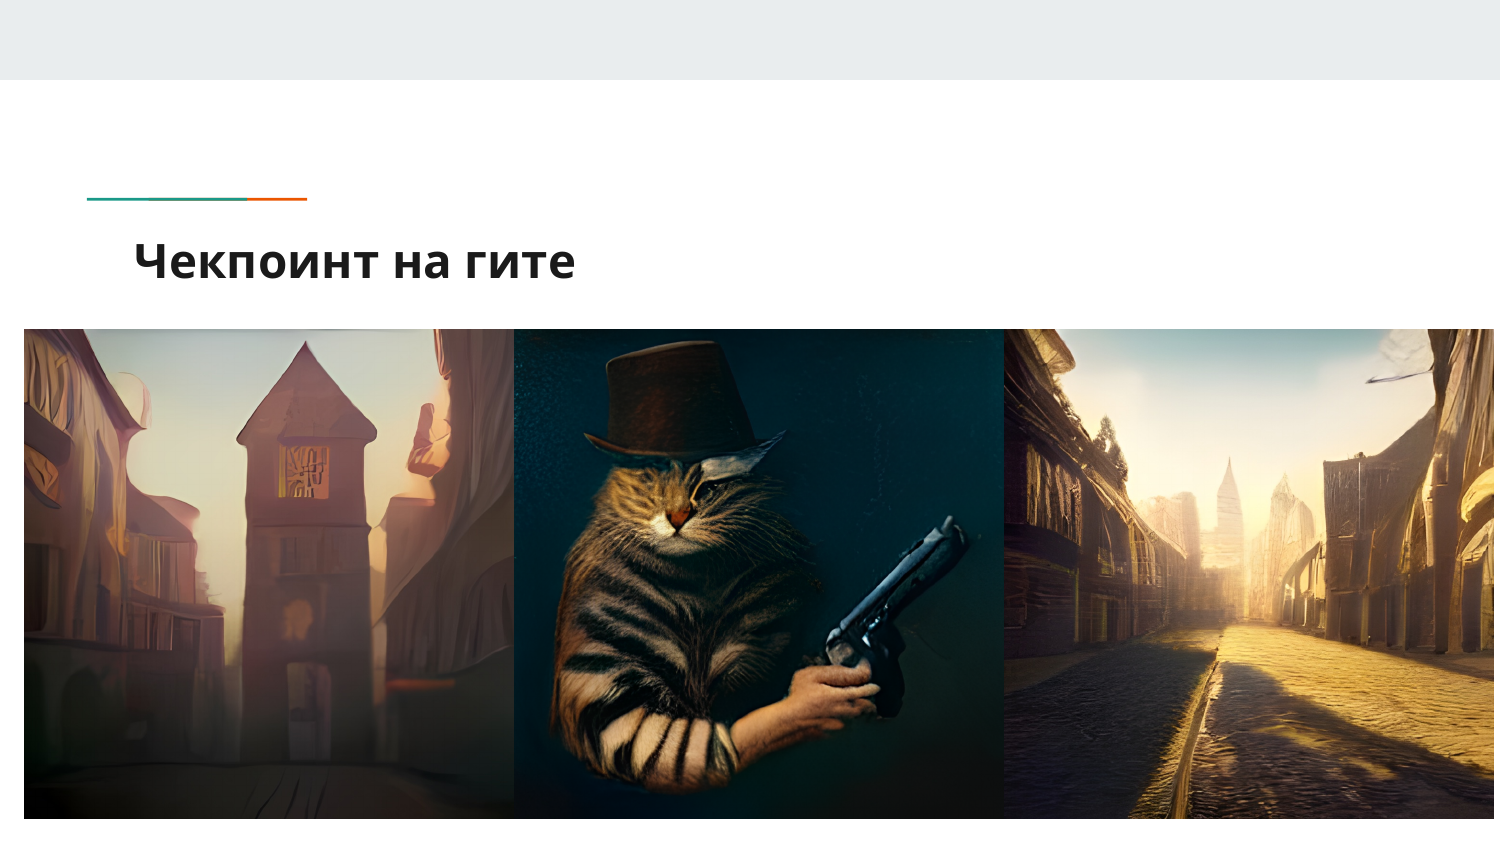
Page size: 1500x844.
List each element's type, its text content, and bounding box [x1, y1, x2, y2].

picture [24, 328, 1495, 819]
title Чекпоинт на гите [119, 216, 1381, 305]
